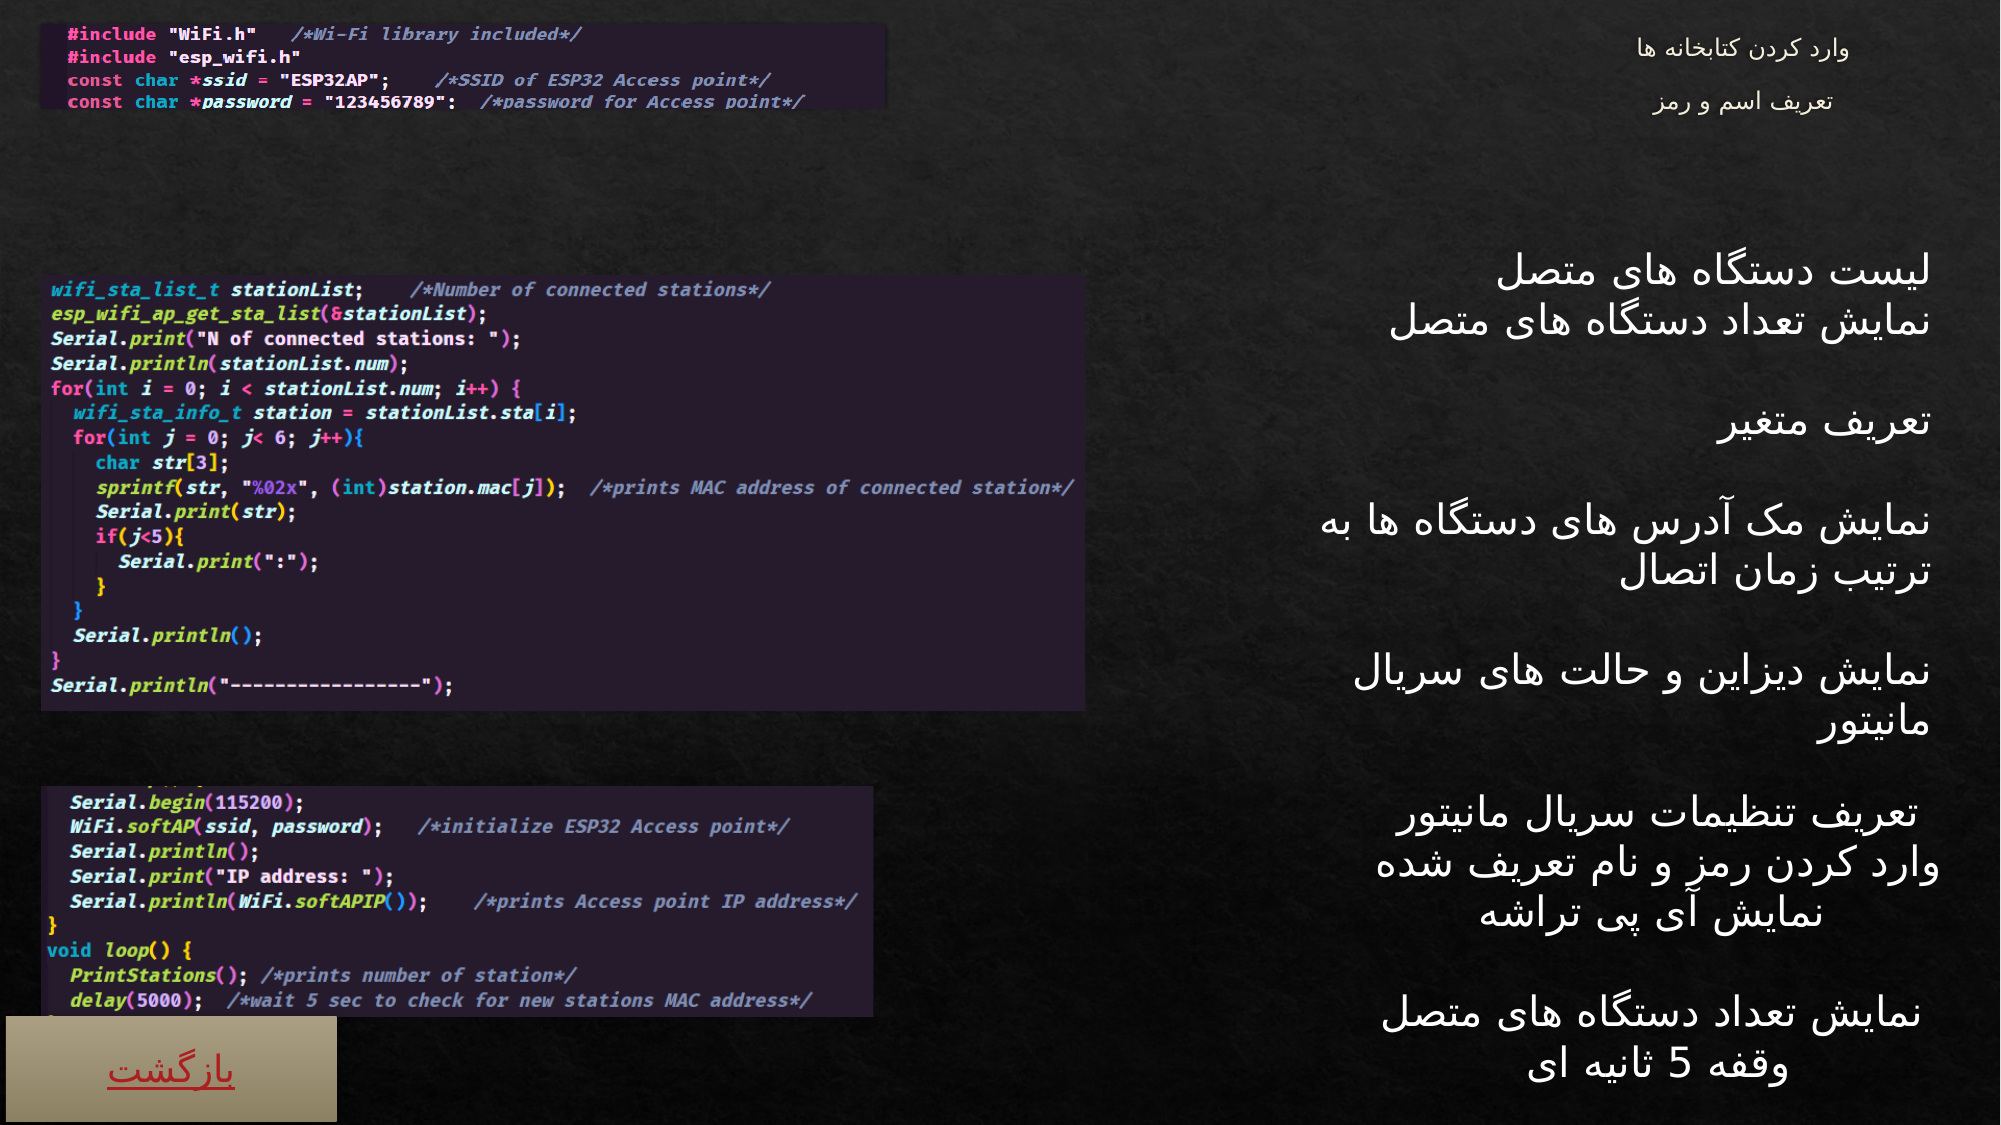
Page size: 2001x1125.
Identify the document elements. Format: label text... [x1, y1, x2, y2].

text_box لیست دستگاه های متصل نمایش تعداد دستگاه های متصل تعریف متغیر نمایش مک آدرس های دستگاه ها به ترتیب زمان اتصال نمایش دیزاین و حالت های سریال مانیتور [1302, 275, 1947, 711]
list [40, 24, 886, 110]
text_box تعریف تنظیمات سریال مانیتور وارد کردن رمز و نام تعریف شده نمایش آی پی تراشه نمایش تعداد دستگاه های متصل وقفه 5 ثانیه ای [1358, 786, 1959, 1084]
picture [40, 786, 874, 1017]
picture [40, 274, 1086, 711]
title وارد کردن کتابخانه ها تعریف اسم و رمز [1528, 27, 1959, 123]
text_box بازگشت [5, 1016, 337, 1122]
